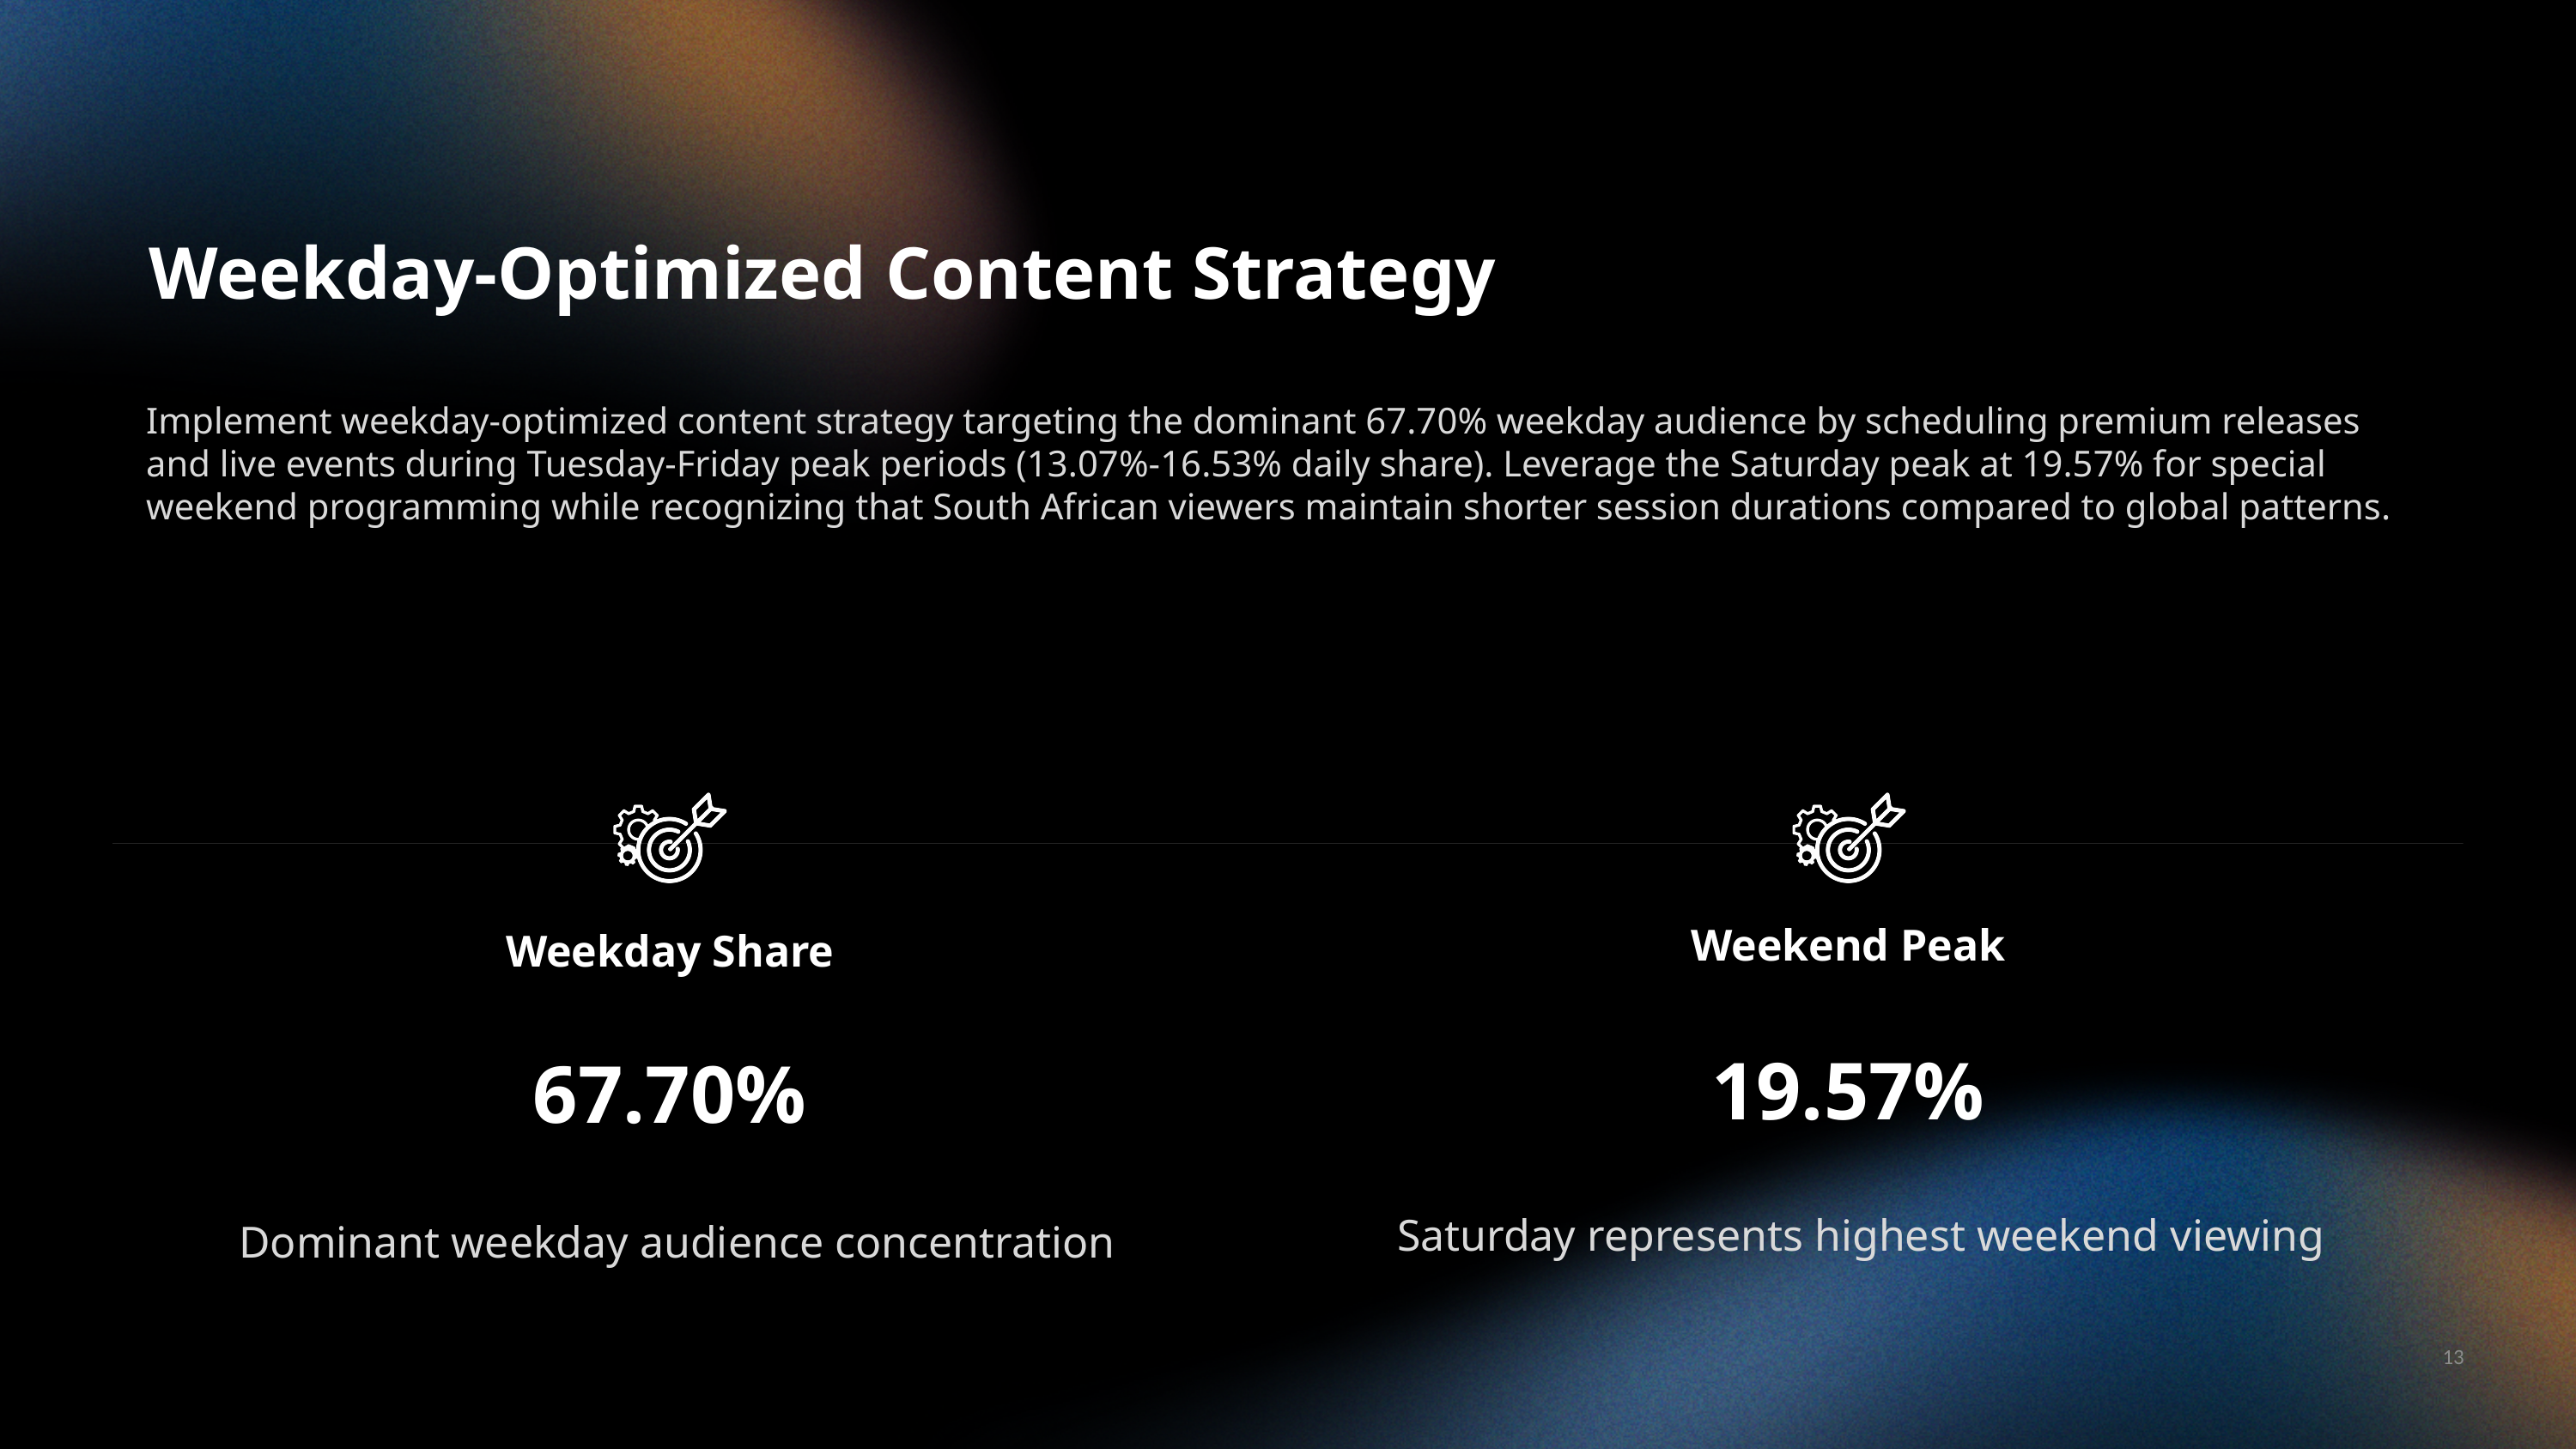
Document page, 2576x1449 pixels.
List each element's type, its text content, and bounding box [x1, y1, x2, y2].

text_box Saturday represents highest weekend viewing [1346, 1202, 2376, 1388]
text_box Weekday-Optimized Content Strategy [143, 221, 2376, 336]
text_box [1792, 853, 1906, 883]
text_box Dominant weekday audience concentration [194, 1209, 1161, 1388]
text_box [613, 853, 727, 883]
text_box Implement weekday-optimized content strategy targeting the dominant 67.70% weekday audience by scheduling premium releases and live events during Tuesday-Friday peak periods (13.07%-16.53% daily share). Leverage the Saturday peak at 19.57% for special weekend programming while recognizing that South African viewers maintain shorter session durations compared to global patterns. [140, 392, 2436, 663]
text_box Weekday Share [179, 919, 1161, 993]
text_box 19.57% [1346, 993, 2350, 1183]
slide_number 13 [2177, 1330, 2477, 1382]
text_box 67.70% [179, 993, 1161, 1191]
text_box [613, 792, 727, 842]
text_box [361, 1046, 2576, 1449]
text_box [0, 0, 1071, 866]
text_box [1792, 792, 1906, 842]
text_box Weekend Peak [1346, 912, 2350, 986]
